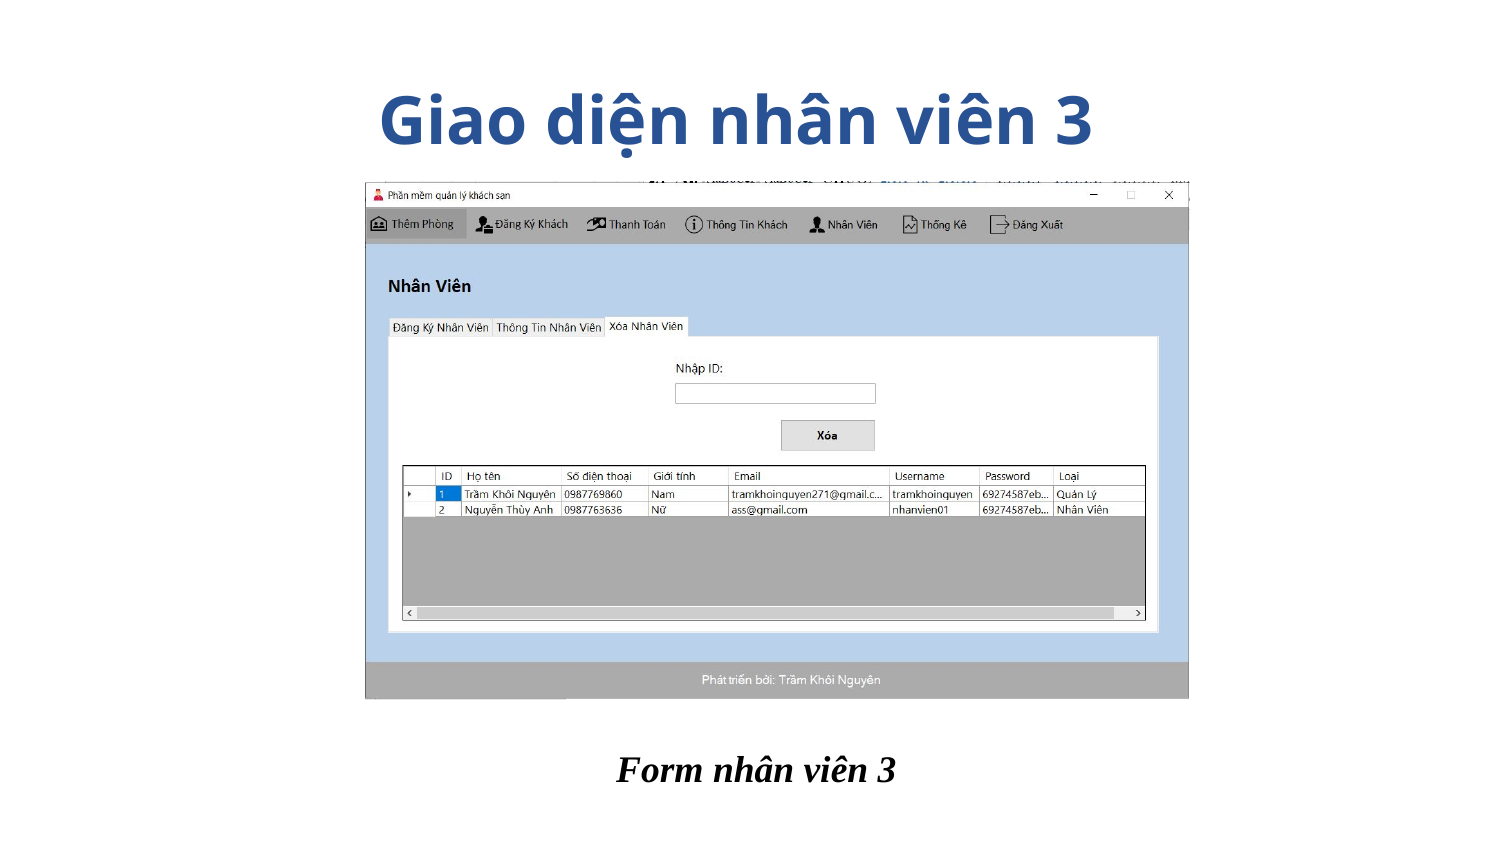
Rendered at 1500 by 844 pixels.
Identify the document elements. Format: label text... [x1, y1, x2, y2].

text_box Giao diện nhân viên 3 [36, 71, 1437, 166]
picture [364, 181, 1190, 701]
text_box Form nhân viên 3 [599, 724, 914, 798]
